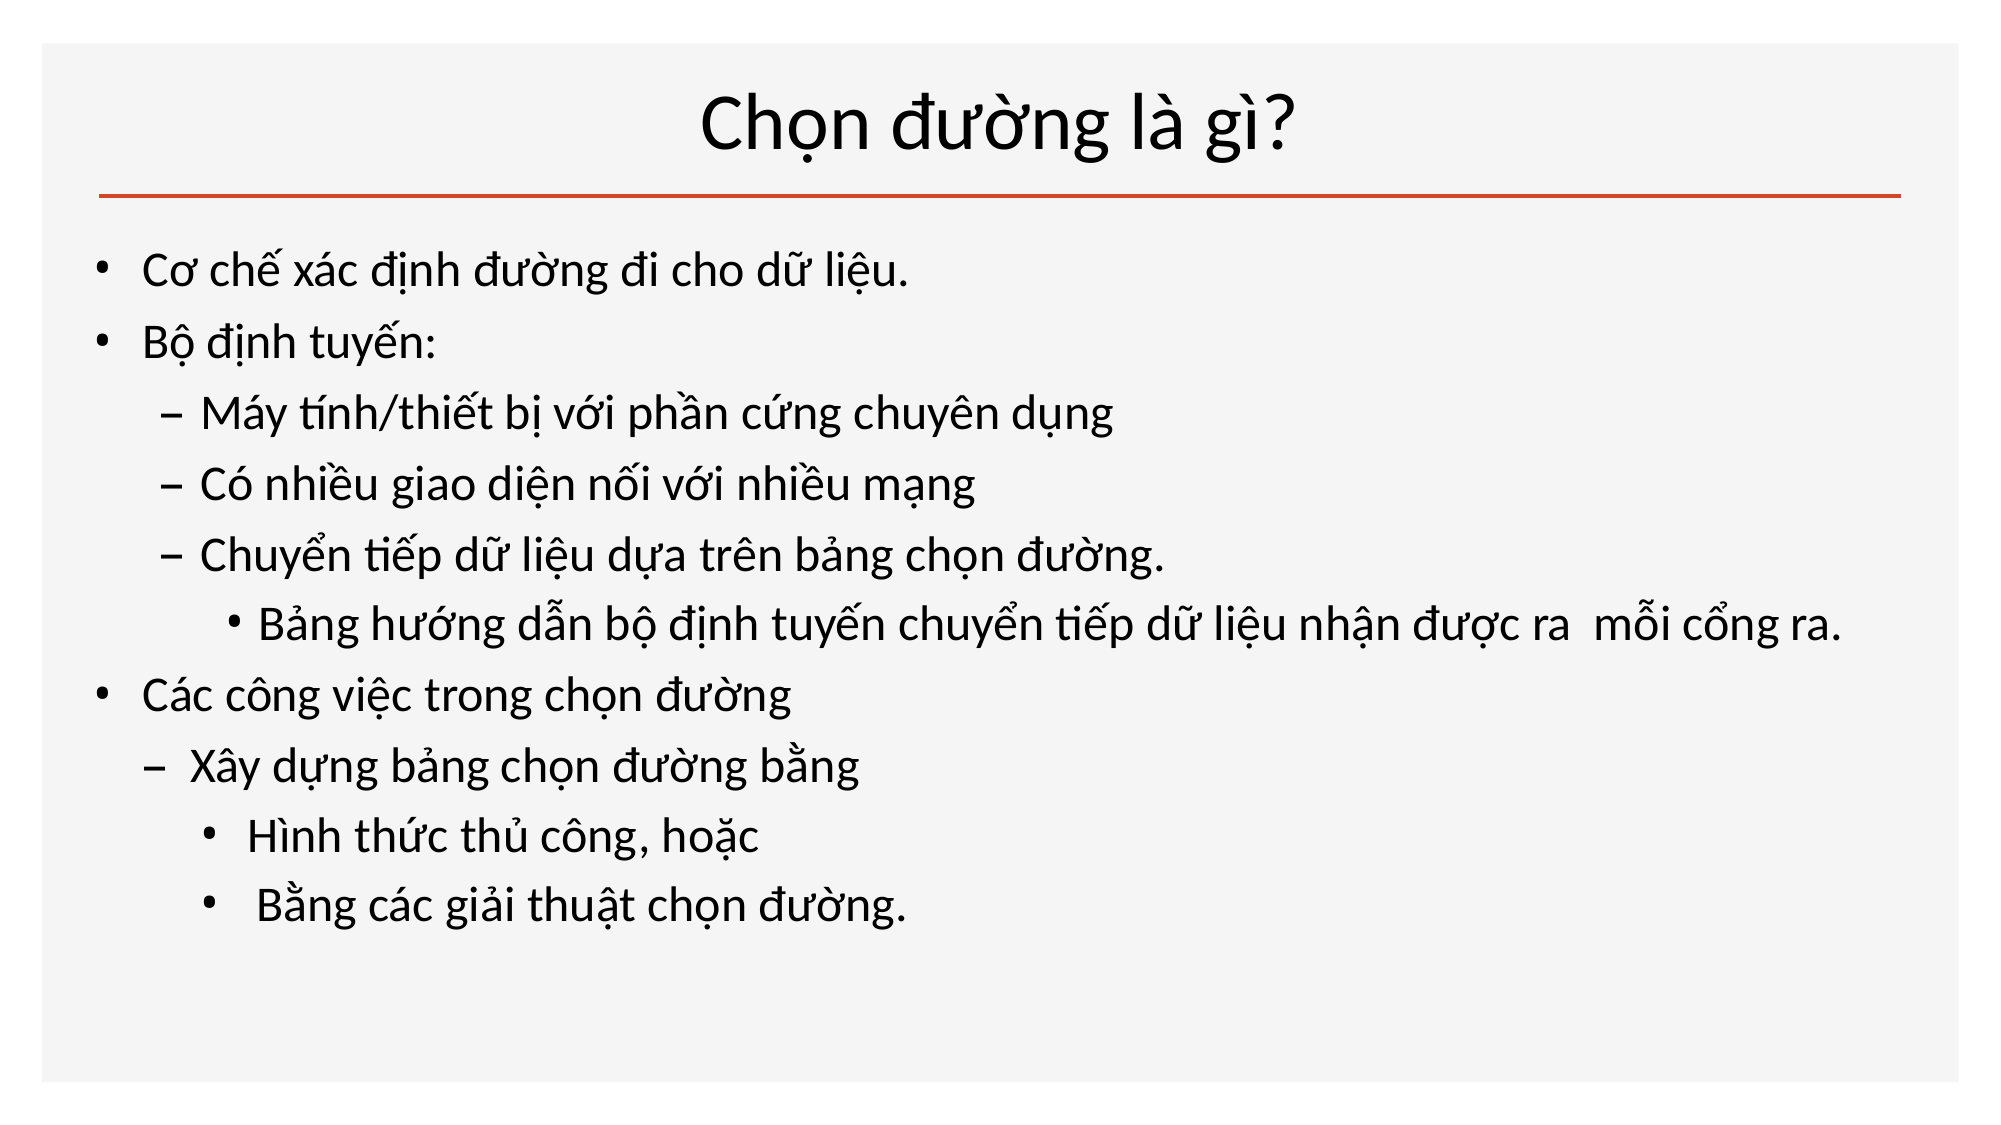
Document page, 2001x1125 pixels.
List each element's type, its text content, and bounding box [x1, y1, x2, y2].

title Chọn đường là gì? [698, 0, 1302, 167]
text_box Cơ chế xác định đường đi cho dữ liệu. Bộ định tuyến: Máy tính/thiết bị với phần cứng chuyên dụng Có nhiều giao diện nối với nhiều mạng Chuyển tiếp dữ liệu dựa trên bảng chọn đường. Bảng hướng dẫn bộ định tuyến chuyển tiếp dữ liệu nhận được ra mỗi cổng ra. Các công việc trong chọn đường Xây dựng bảng chọn đường bằng Hình thức thủ công, hoặc Bằng các giải thuật chọn đường. [91, 222, 1909, 931]
